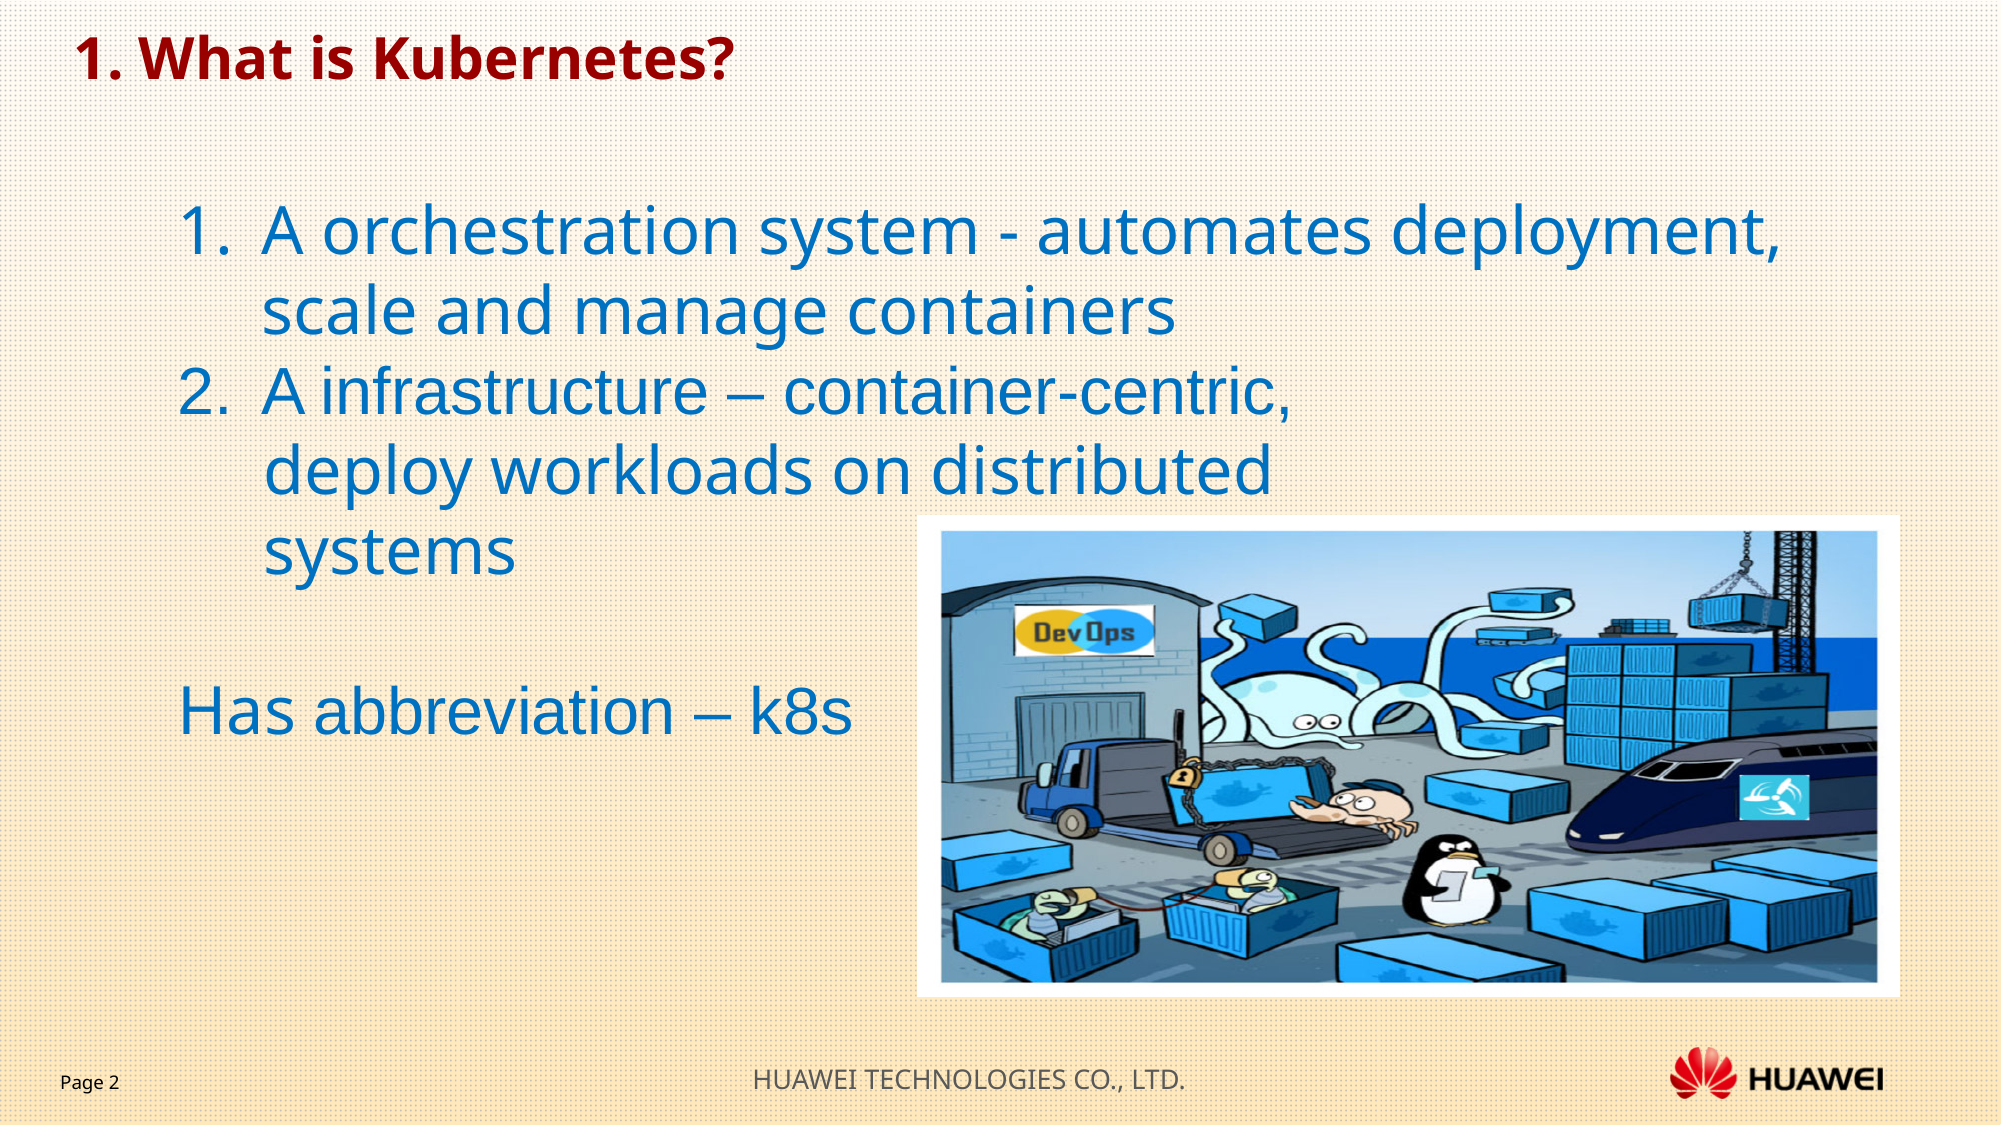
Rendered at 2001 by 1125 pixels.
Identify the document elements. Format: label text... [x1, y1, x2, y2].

picture [1670, 1047, 1883, 1099]
text_box 1. What is Kubernetes? [59, 13, 1764, 99]
picture [916, 515, 1901, 998]
text_box A orchestration system - automates deployment, scale and manage containers A infrastructure – container-centric, deploy workloads on distributed systems Has abbreviation – k8s [162, 180, 1811, 995]
